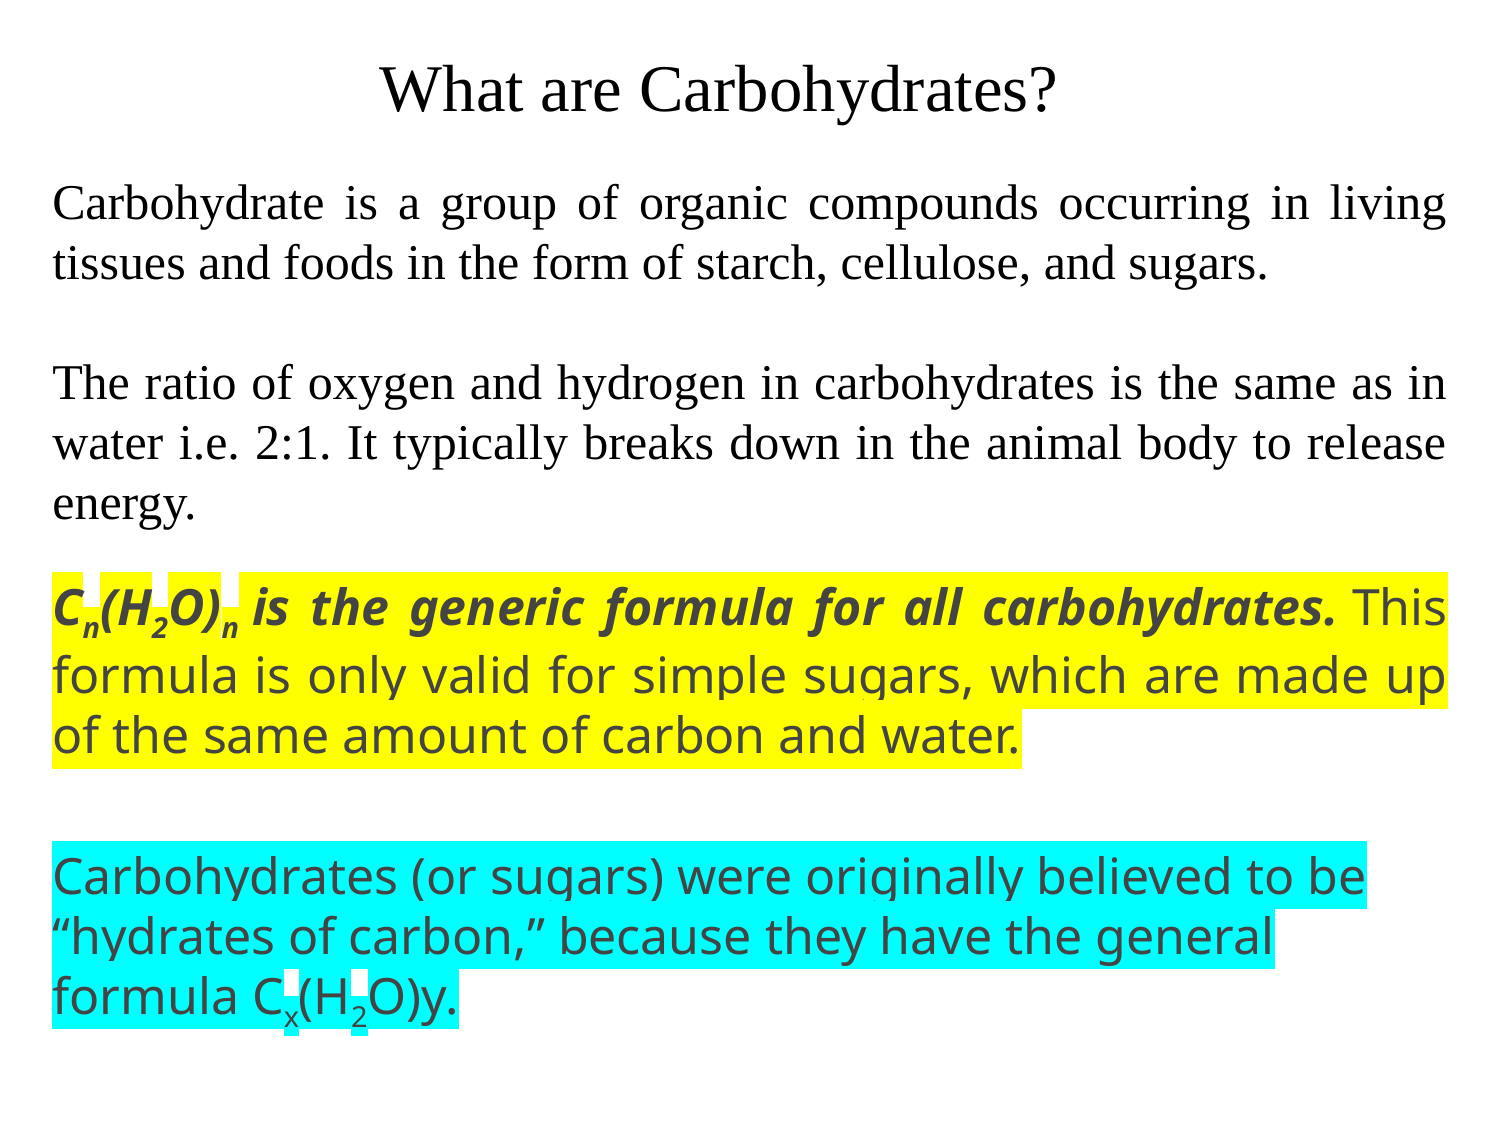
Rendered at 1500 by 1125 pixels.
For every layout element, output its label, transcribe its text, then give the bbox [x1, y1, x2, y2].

text_box Cn(H2O)n is the generic formula for all carbohydrates. This formula is only valid for simple sugars, which are made up of the same amount of carbon and water. [37, 568, 1463, 772]
text_box What are Carbohydrates? [365, 37, 1075, 133]
text_box Carbohydrates (or sugars) were originally believed to be “hydrates of carbon,” because they have the general formula Cx(H2O)y. [37, 837, 1463, 1041]
text_box Carbohydrate is a group of organic compounds occurring in living tissues and foods in the form of starch, cellulose, and sugars. The ratio of oxygen and hydrogen in carbohydrates is the same as in water i.e. 2:1. It typically breaks down in the animal body to release energy. [37, 162, 1463, 538]
